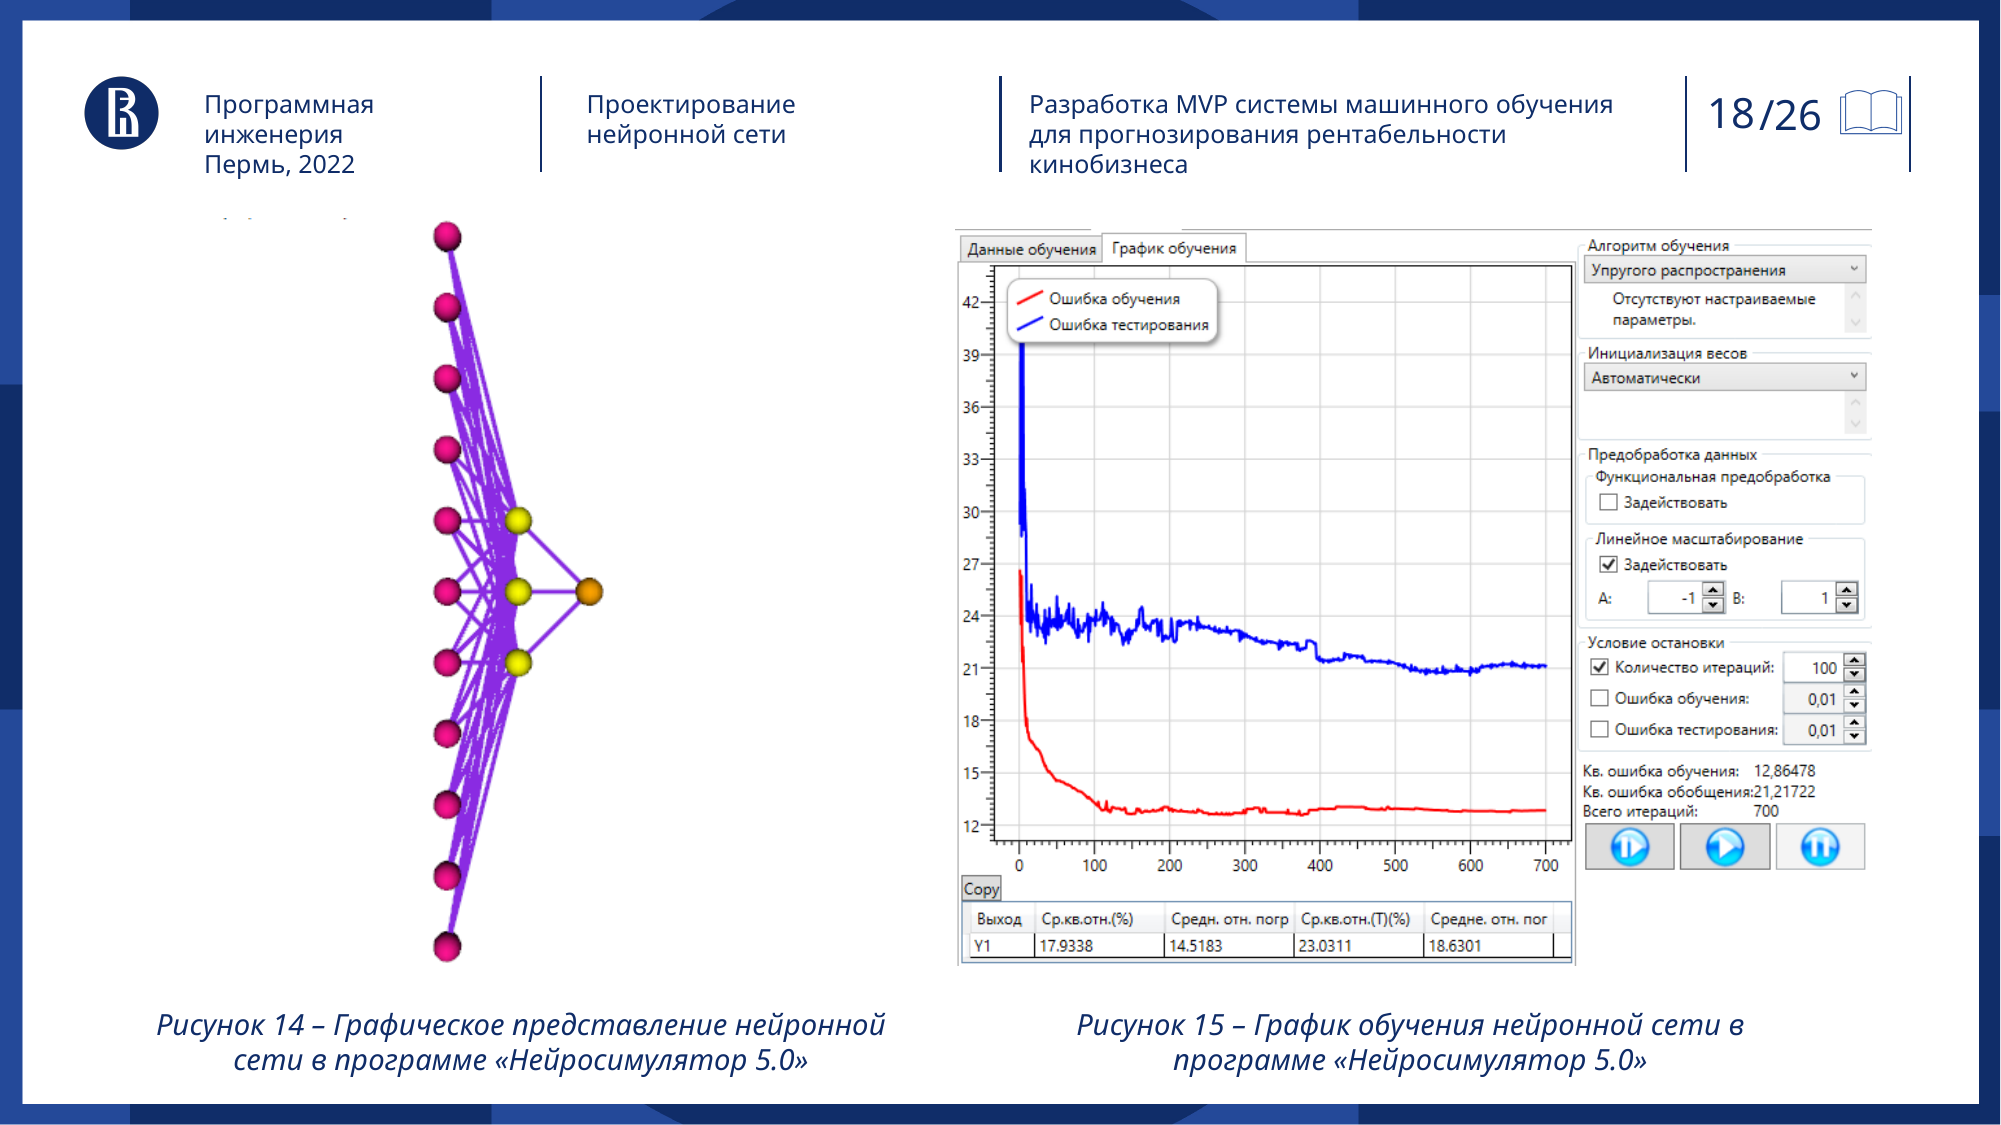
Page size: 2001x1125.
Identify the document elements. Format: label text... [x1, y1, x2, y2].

text_box Рисунок 15 – График обучения нейронной сети в программе «Нейросимулятор 5.0» [1018, 998, 1802, 1084]
text_box /26 [1759, 88, 1858, 156]
list Проектирование нейронной сети [586, 88, 927, 156]
list Программная инженерия Пермь, 2022 [204, 88, 500, 157]
text_box Рисунок 14 – Графическое представление нейронной сети в программе «Нейросимулятор 5.0» [129, 998, 913, 1084]
picture [0, 0, 2001, 1125]
list Разработка MVP системы машинного обучения для прогнозирования рентабельности кинобизнеса [1029, 88, 1657, 156]
